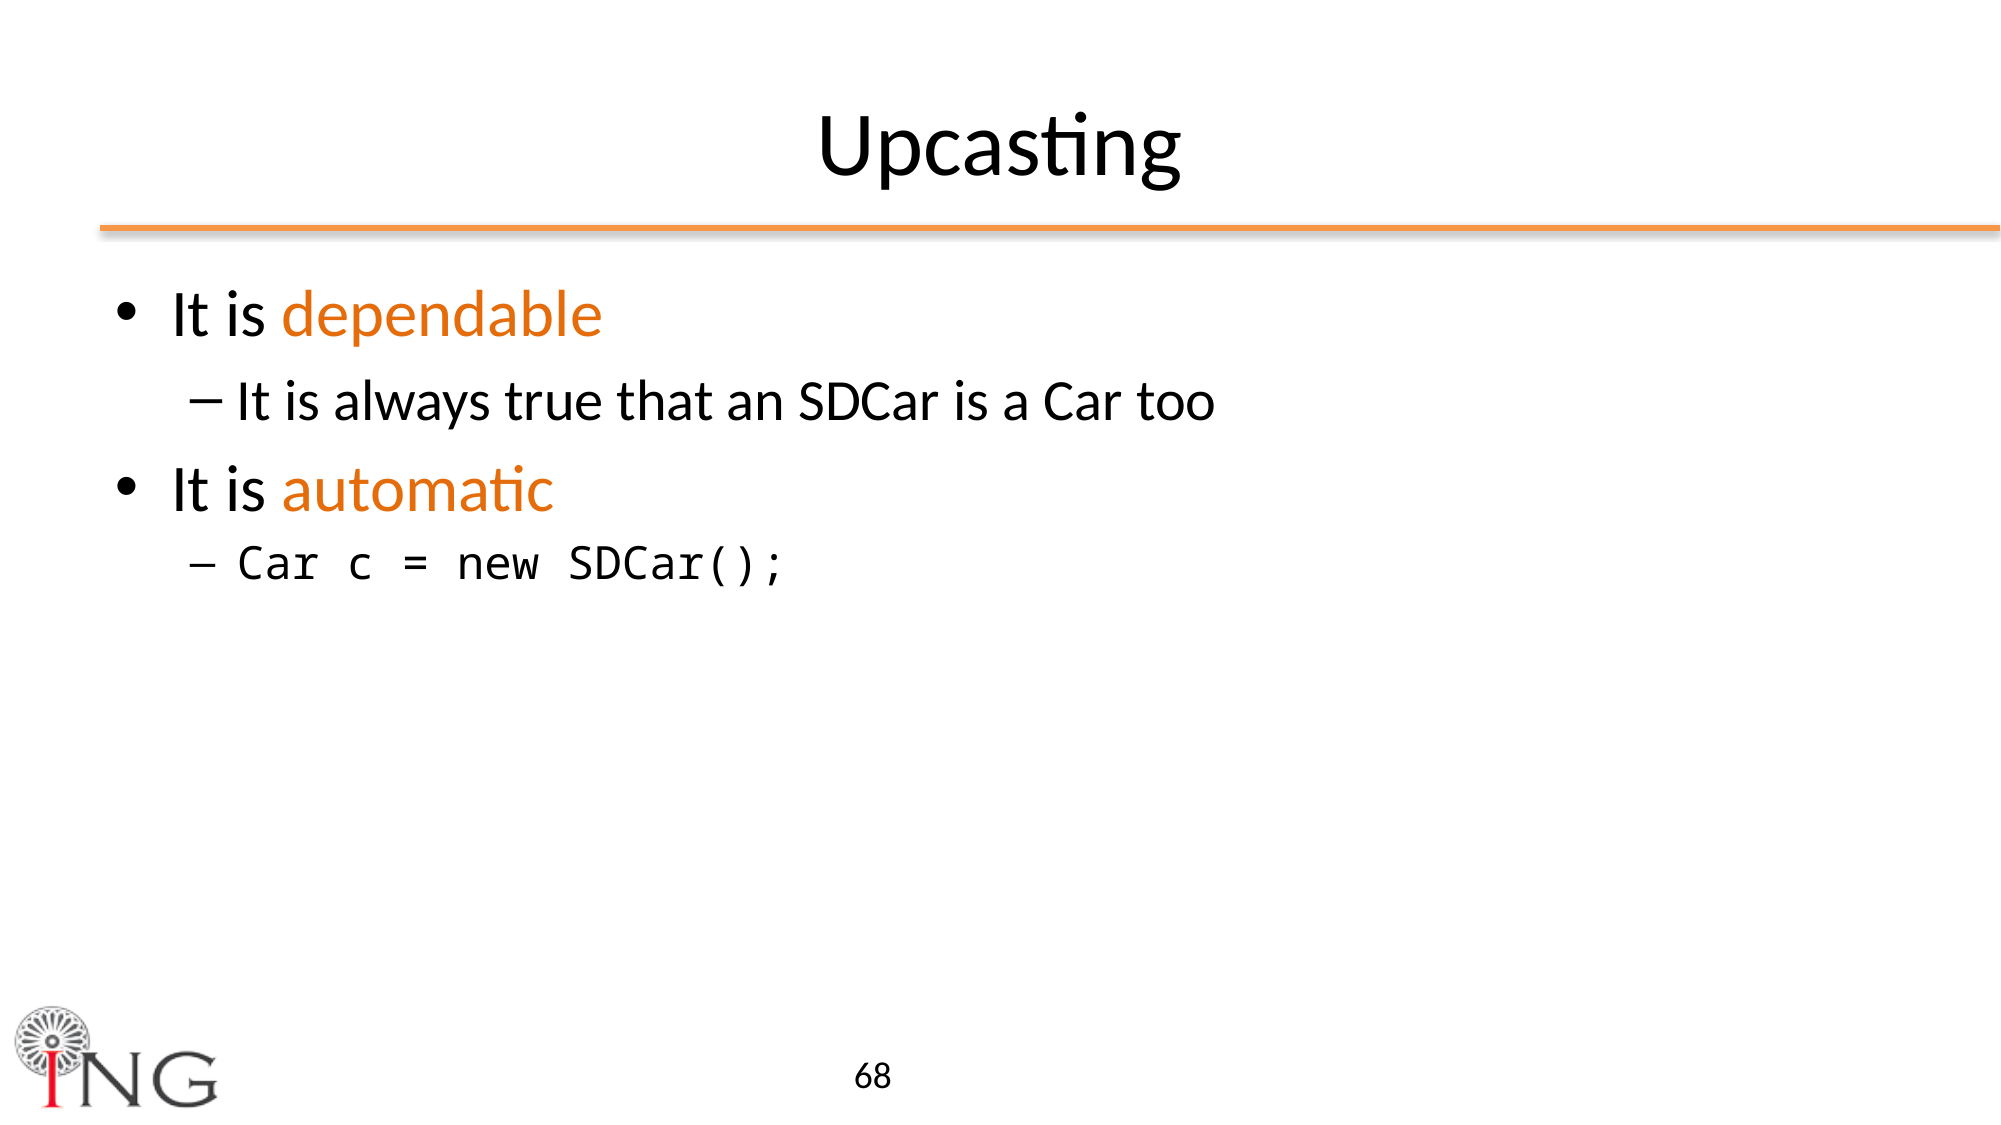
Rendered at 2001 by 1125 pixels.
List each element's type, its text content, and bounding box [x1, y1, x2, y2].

title Upcasting [99, 45, 1900, 233]
slide_number 68 [839, 1043, 1900, 1104]
list It is dependable It is always true that an SDCar is a Car too It is automatic Car c = new SDCar(); [99, 262, 1900, 1005]
picture [0, 987, 244, 1125]
